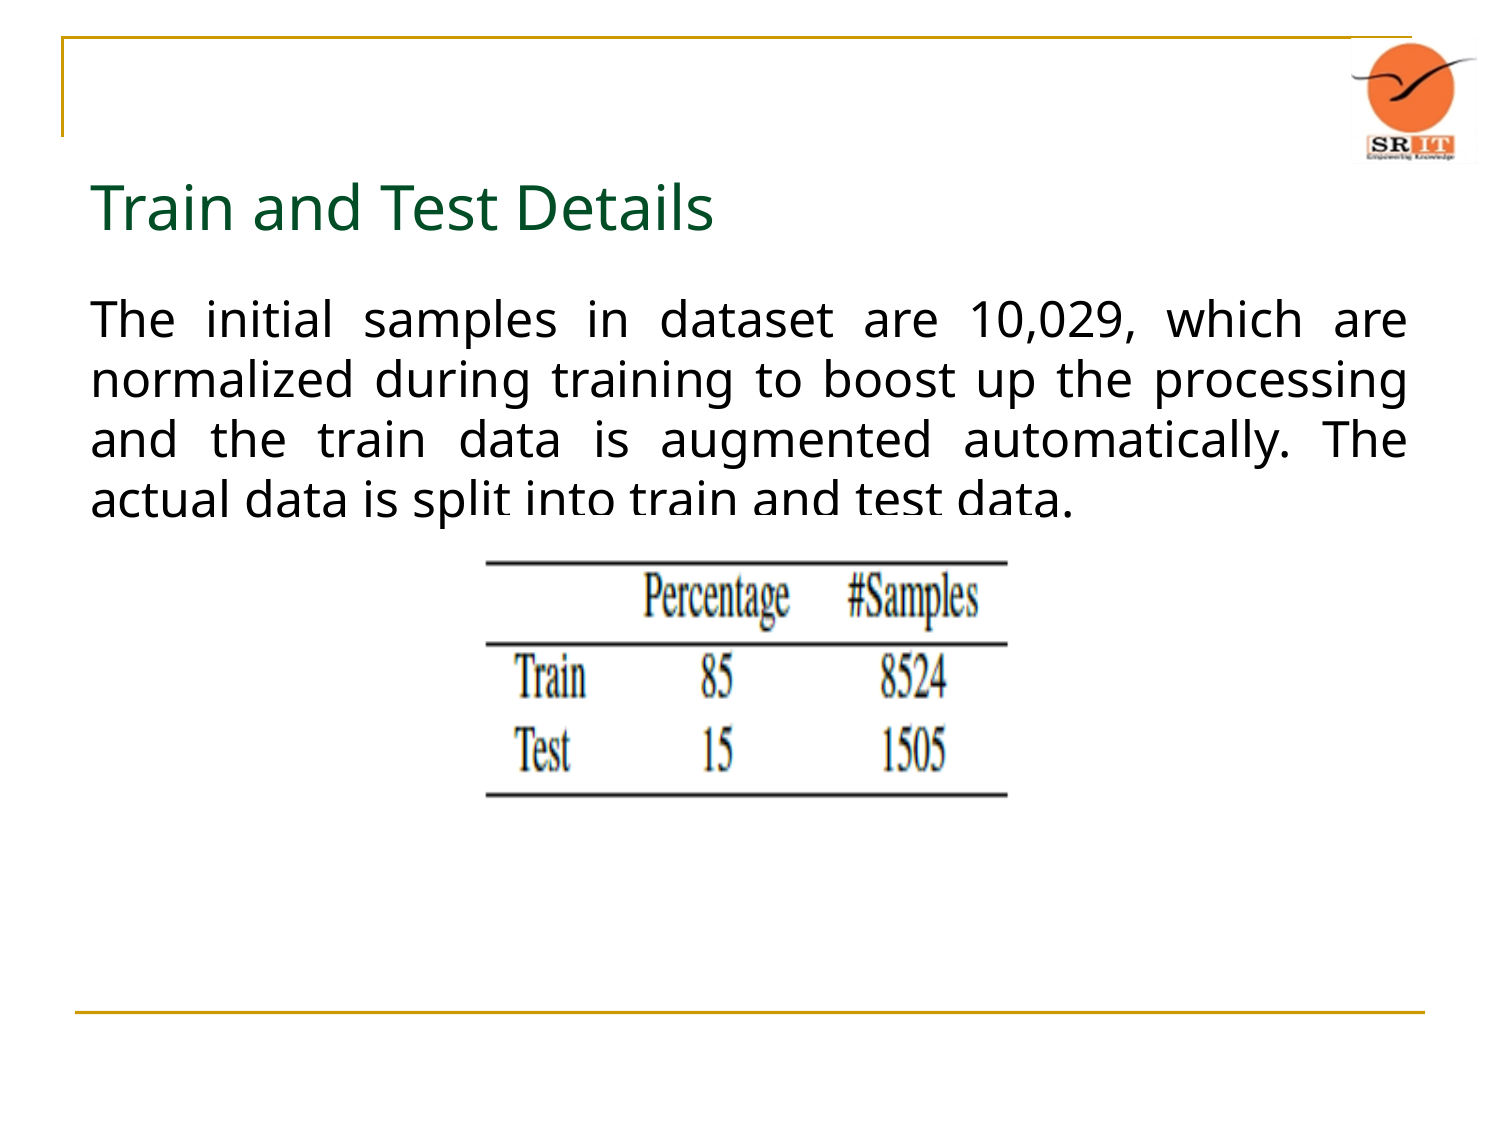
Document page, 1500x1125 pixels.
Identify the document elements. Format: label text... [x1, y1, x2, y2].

picture [1350, 37, 1478, 165]
picture [460, 514, 1040, 847]
list Train and Test Details The initial samples in dataset are 10,029, which are normalized during training to boost up the processing and the train data is augmented automatically. The actual data is split into train and test data. [74, 159, 1426, 1006]
